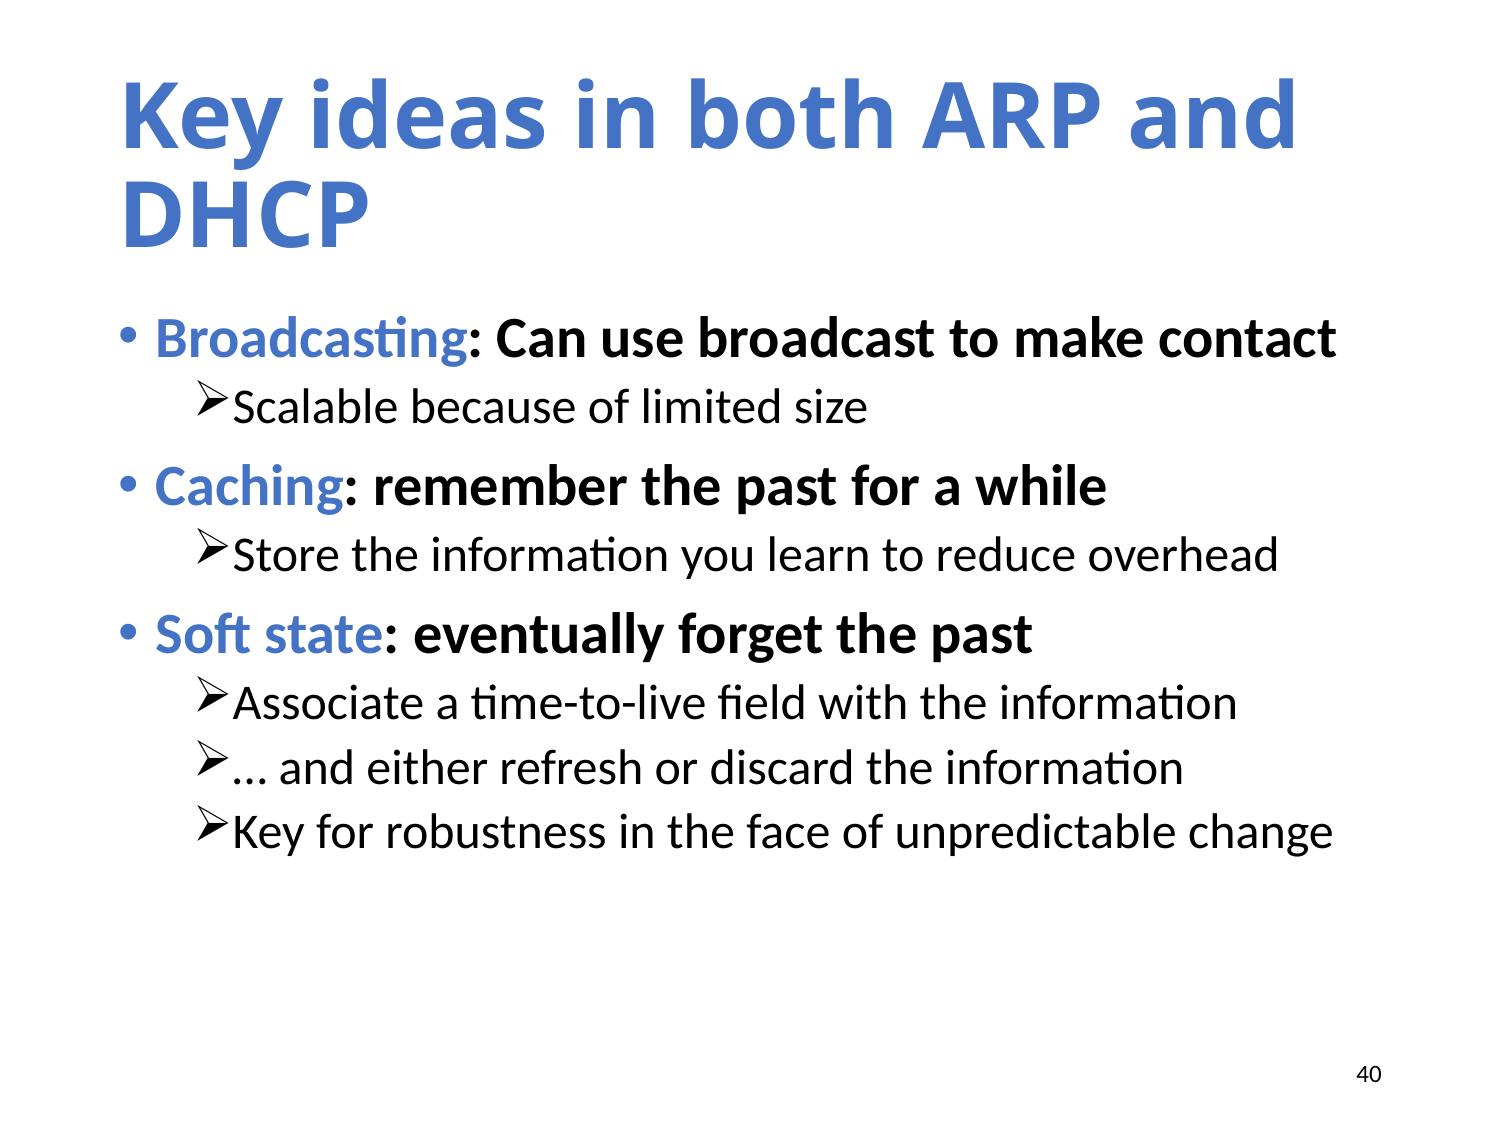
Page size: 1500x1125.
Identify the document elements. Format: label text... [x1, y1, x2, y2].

list Broadcasting: Can use broadcast to make contact Scalable because of limited size Caching: remember the past for a while Store the information you learn to reduce overhead Soft state: eventually forget the past Associate a time-to-live field with the information … and either refresh or discard the information Key for robustness in the face of unpredictable change [103, 299, 1397, 1014]
slide_number 40 [1059, 1042, 1397, 1103]
title Key ideas in both ARP and DHCP [103, 59, 1397, 278]
